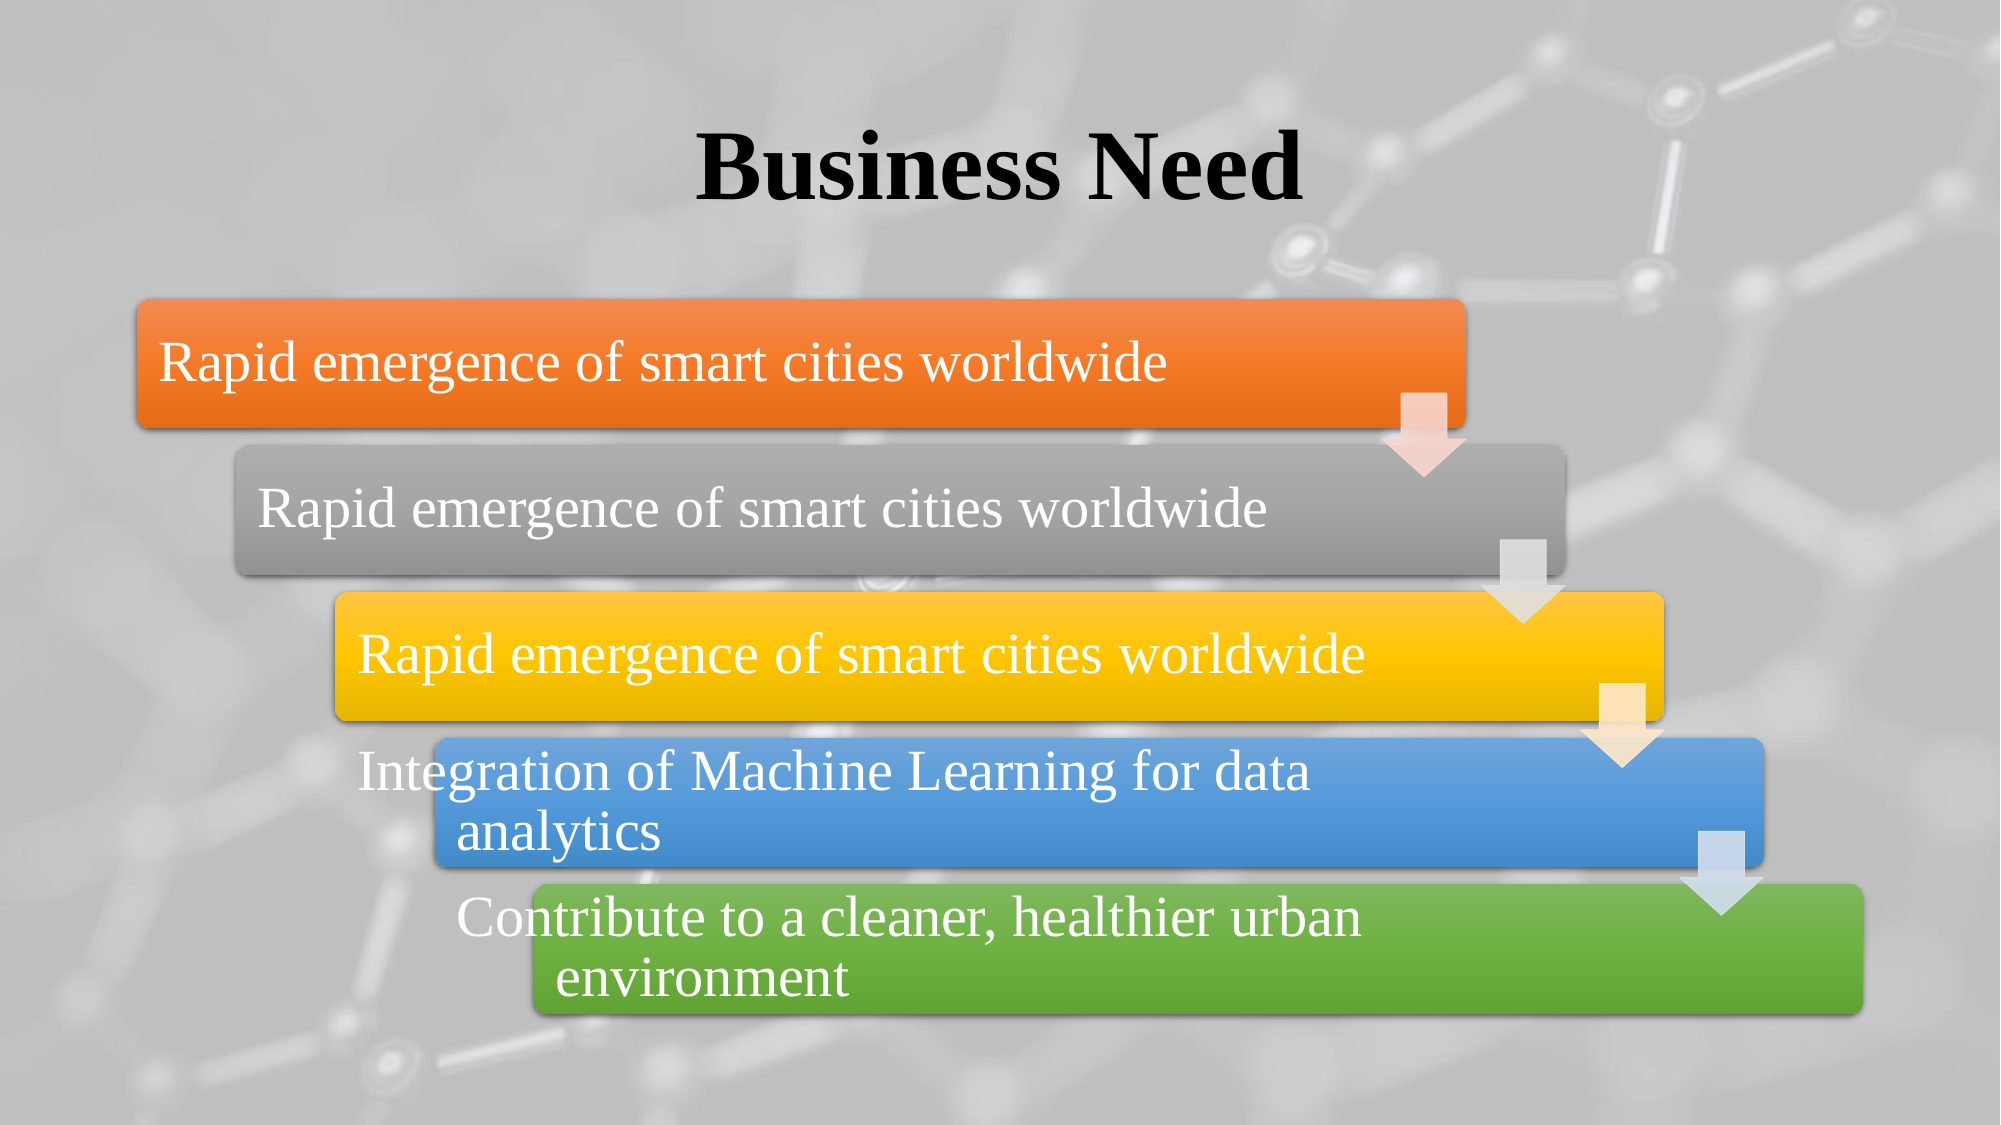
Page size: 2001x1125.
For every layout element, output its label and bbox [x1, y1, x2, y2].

picture [0, 0, 2000, 1125]
text_box [1381, 392, 1765, 916]
text_box [115, 292, 1872, 1055]
